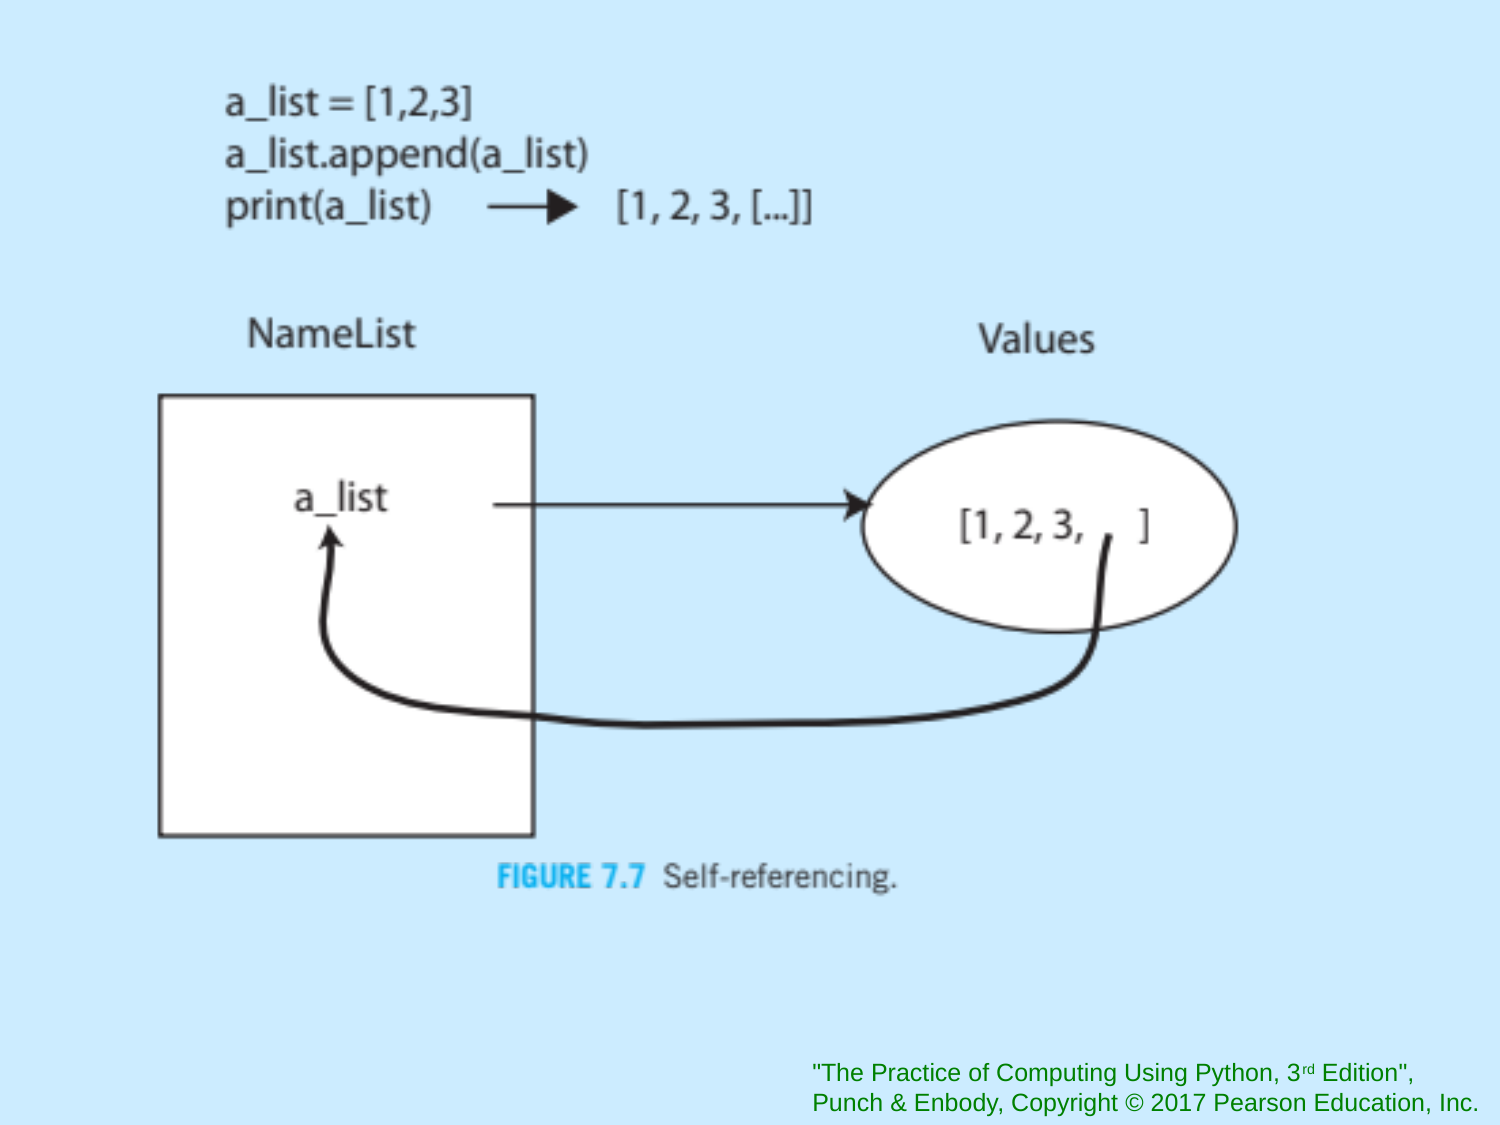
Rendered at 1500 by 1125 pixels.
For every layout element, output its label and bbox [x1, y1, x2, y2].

list [137, 81, 1263, 908]
